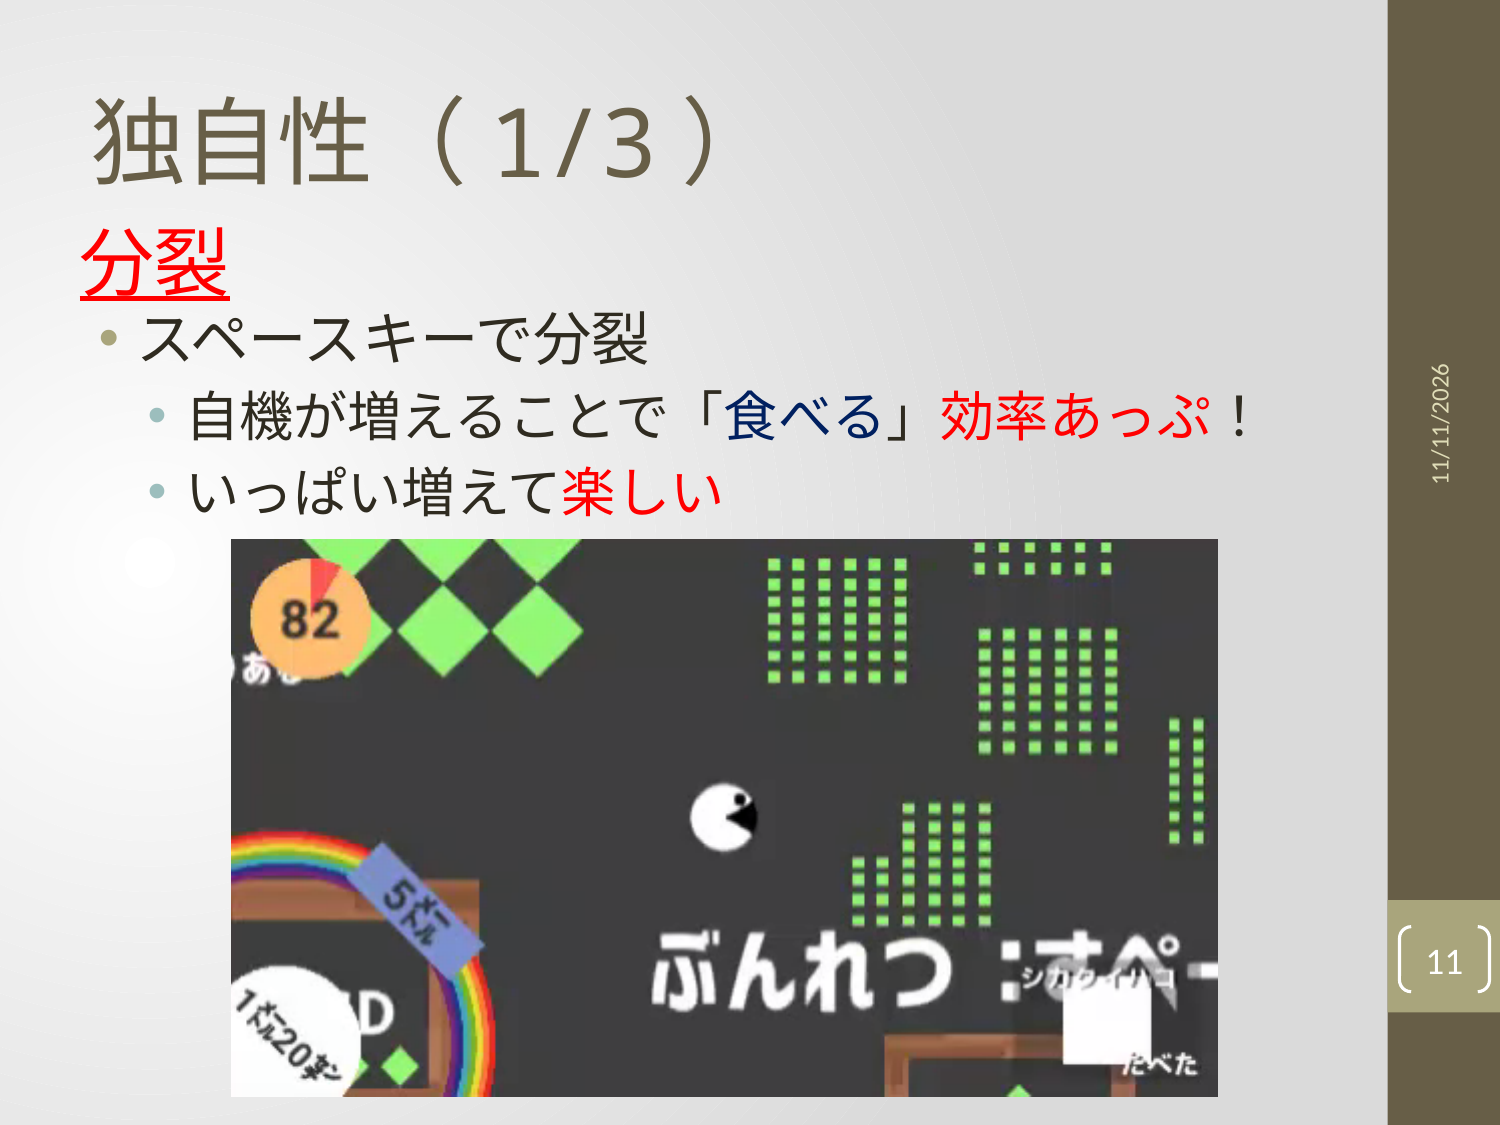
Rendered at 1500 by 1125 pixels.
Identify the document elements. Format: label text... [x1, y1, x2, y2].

slide_number 11 [1397, 925, 1492, 994]
title 独自性（1/3） [75, 45, 1325, 233]
list スペースキーで分裂 自機が増えることで「食べる」効率あっぷ！ いっぱい増えて楽しい [64, 294, 1315, 567]
text_box 分裂 [64, 208, 266, 313]
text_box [229, 538, 1219, 1098]
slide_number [1408, 100, 1469, 501]
